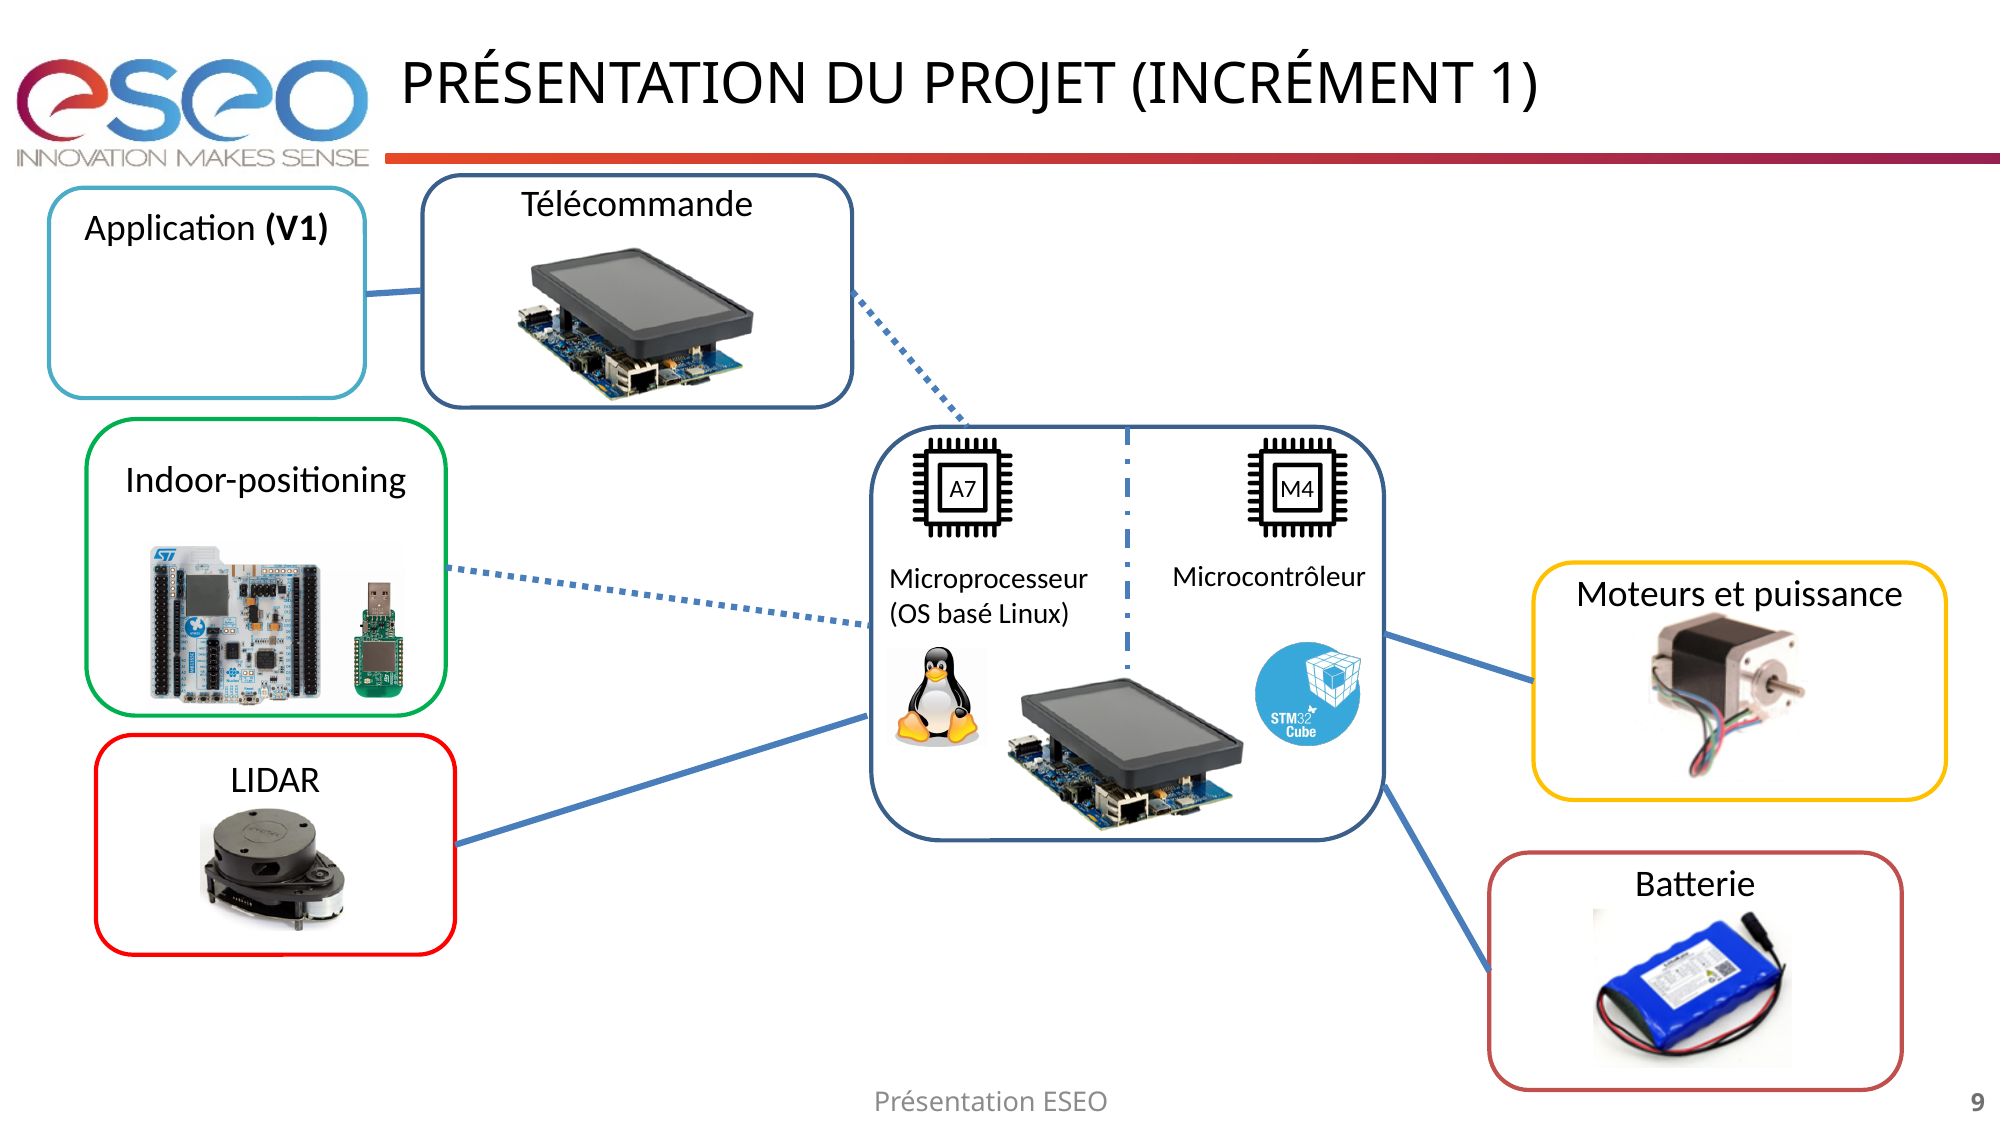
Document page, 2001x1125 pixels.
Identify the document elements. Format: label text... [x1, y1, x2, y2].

text_box Batterie [1487, 850, 1904, 1093]
picture [15, 56, 370, 180]
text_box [851, 291, 968, 427]
picture [1624, 610, 1810, 782]
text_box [1383, 784, 1490, 972]
footer Présentation ESEO [653, 1081, 1329, 1124]
text_box Application (V1) [46, 185, 367, 401]
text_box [95, 734, 456, 955]
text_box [86, 418, 446, 716]
slide_number 9 [1756, 1081, 2000, 1125]
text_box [365, 290, 422, 295]
title Présentation du projet (Incrément 1) [385, 8, 1630, 153]
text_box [422, 174, 853, 408]
picture [1593, 908, 1792, 1069]
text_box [871, 426, 1386, 841]
text_box Moteurs et puissance [1531, 560, 1949, 803]
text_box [454, 715, 868, 846]
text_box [1383, 633, 1534, 682]
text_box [445, 567, 870, 626]
